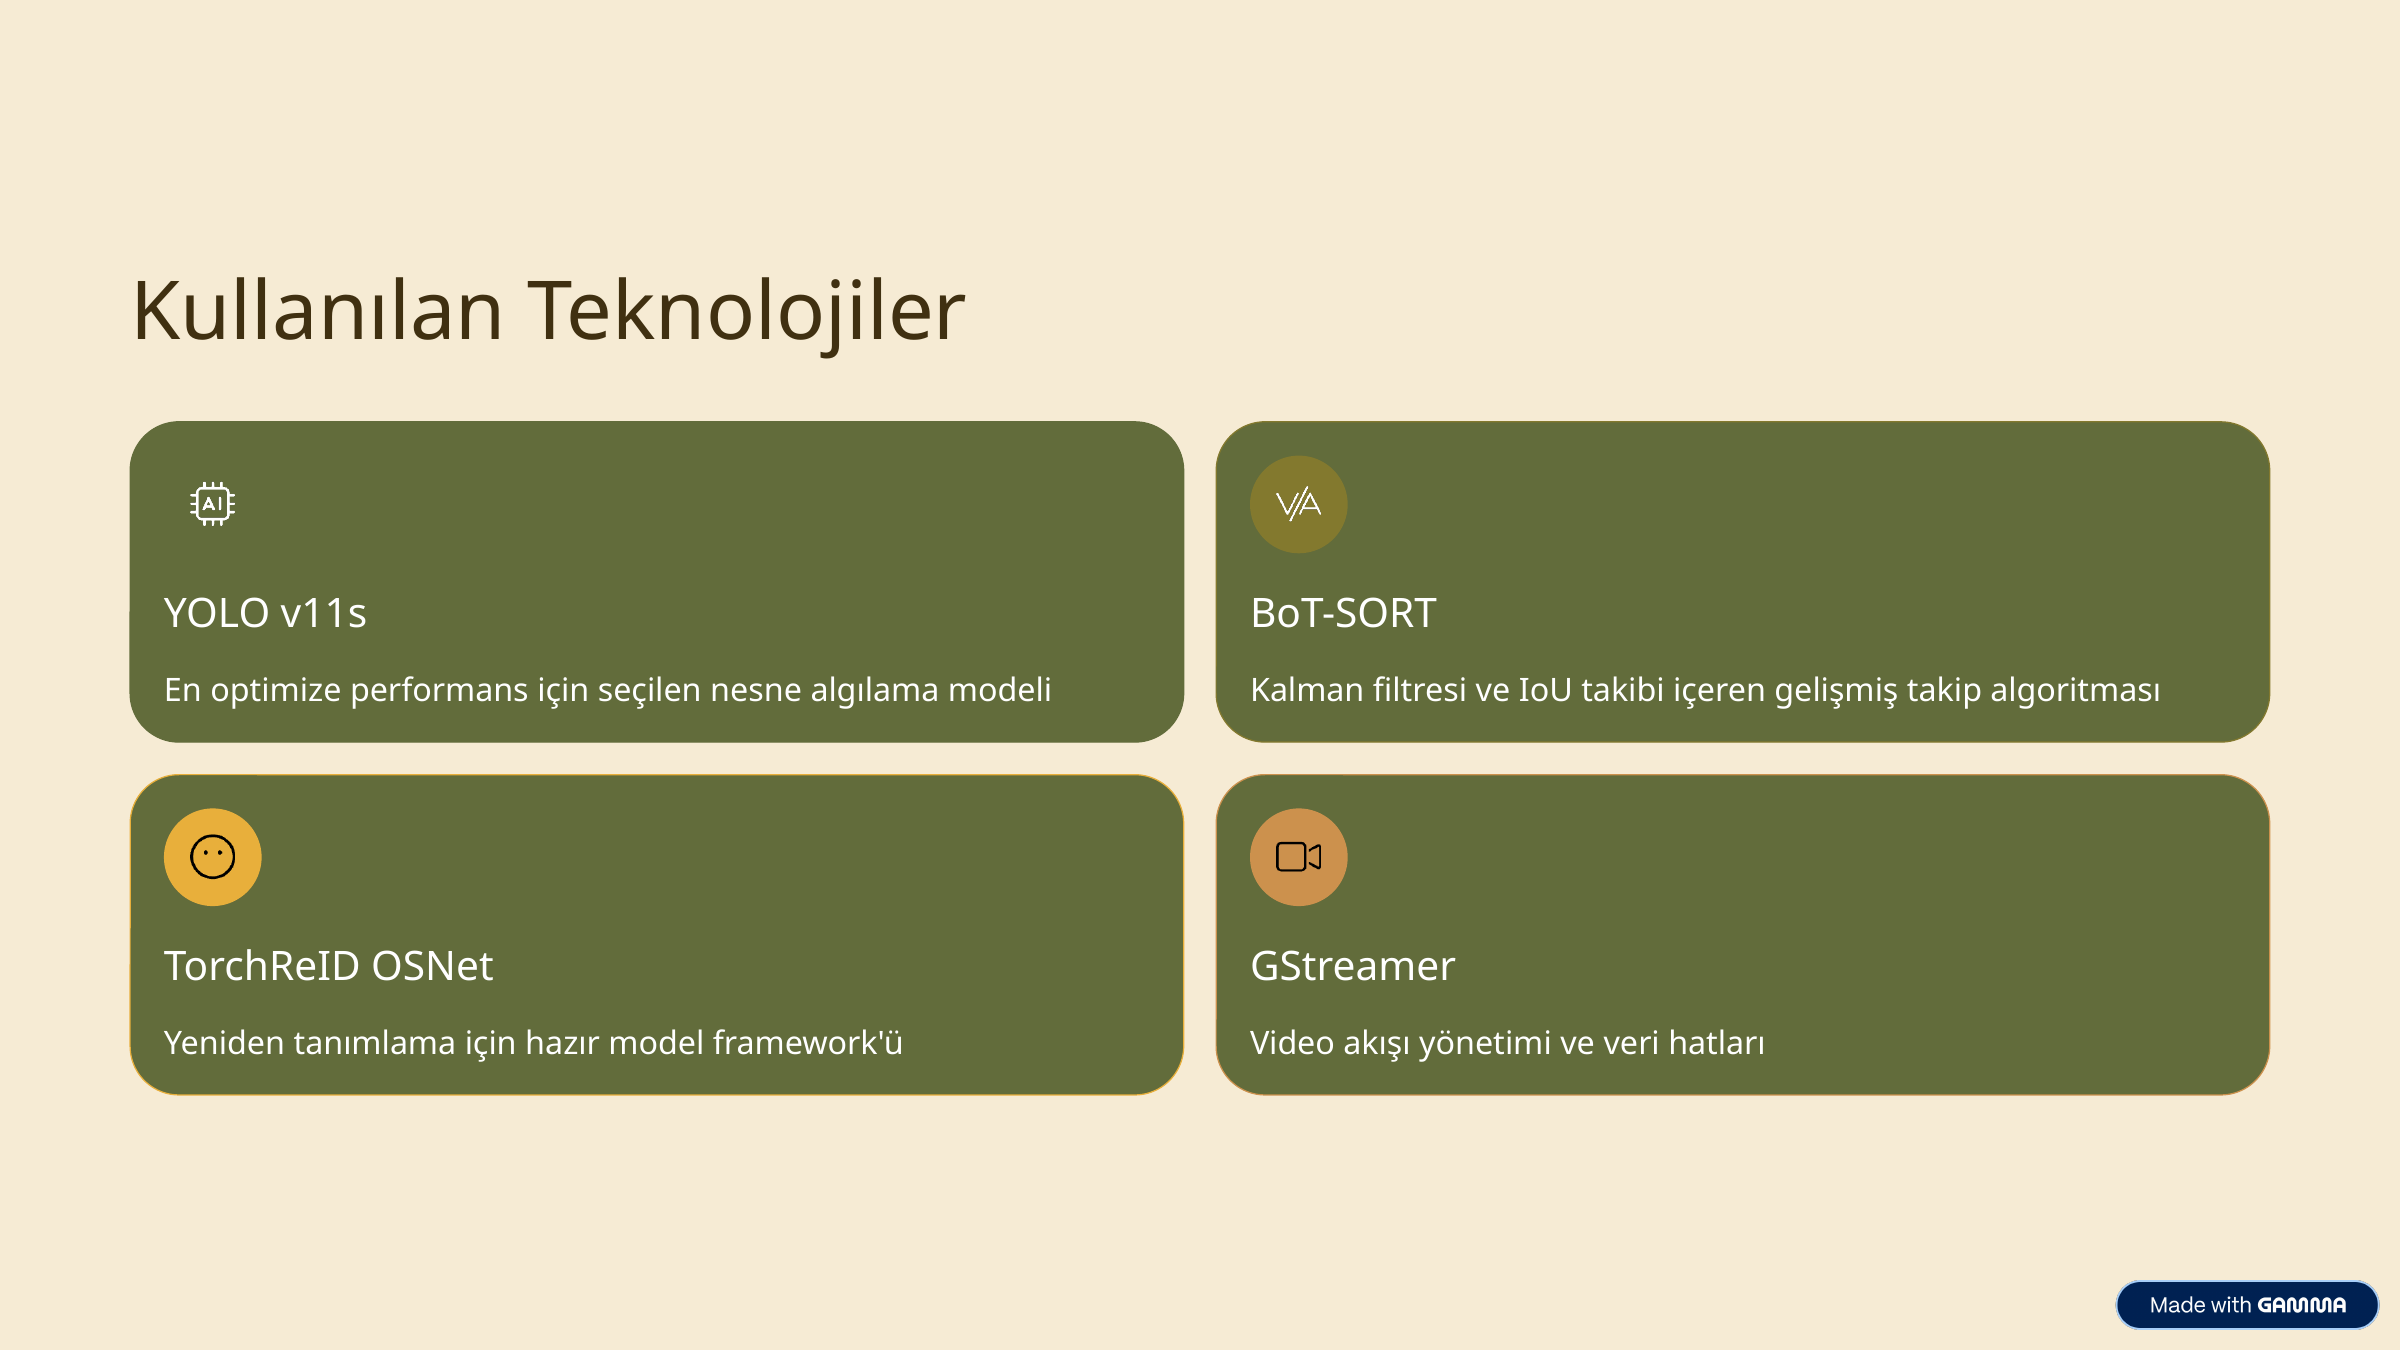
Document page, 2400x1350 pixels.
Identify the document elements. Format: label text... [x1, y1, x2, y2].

text_box [130, 774, 1184, 1095]
text_box [1250, 808, 1348, 907]
text_box GStreamer [1250, 938, 1657, 990]
text_box Video akışı yönetimi ve veri hatları [1250, 1009, 2236, 1062]
text_box [1216, 774, 2270, 1095]
text_box BoT-SORT [1250, 585, 1657, 637]
text_box [1250, 455, 1348, 554]
picture [1276, 476, 1321, 532]
text_box [163, 455, 262, 554]
picture [2106, 1271, 2389, 1339]
text_box YOLO v11s [163, 585, 571, 637]
text_box [1216, 421, 2270, 743]
picture [190, 829, 235, 885]
text_box [163, 808, 262, 907]
text_box Kullanılan Teknolojiler [130, 254, 1020, 357]
picture [190, 476, 235, 532]
text_box En optimize performans için seçilen nesne algılama modeli [163, 656, 1150, 709]
text_box TorchReID OSNet [163, 938, 571, 990]
text_box Kalman filtresi ve IoU takibi içeren gelişmiş takip algoritması [1250, 656, 2236, 709]
text_box Yeniden tanımlama için hazır model framework'ü [163, 1009, 1150, 1062]
text_box [130, 421, 1184, 743]
picture [1276, 829, 1321, 885]
